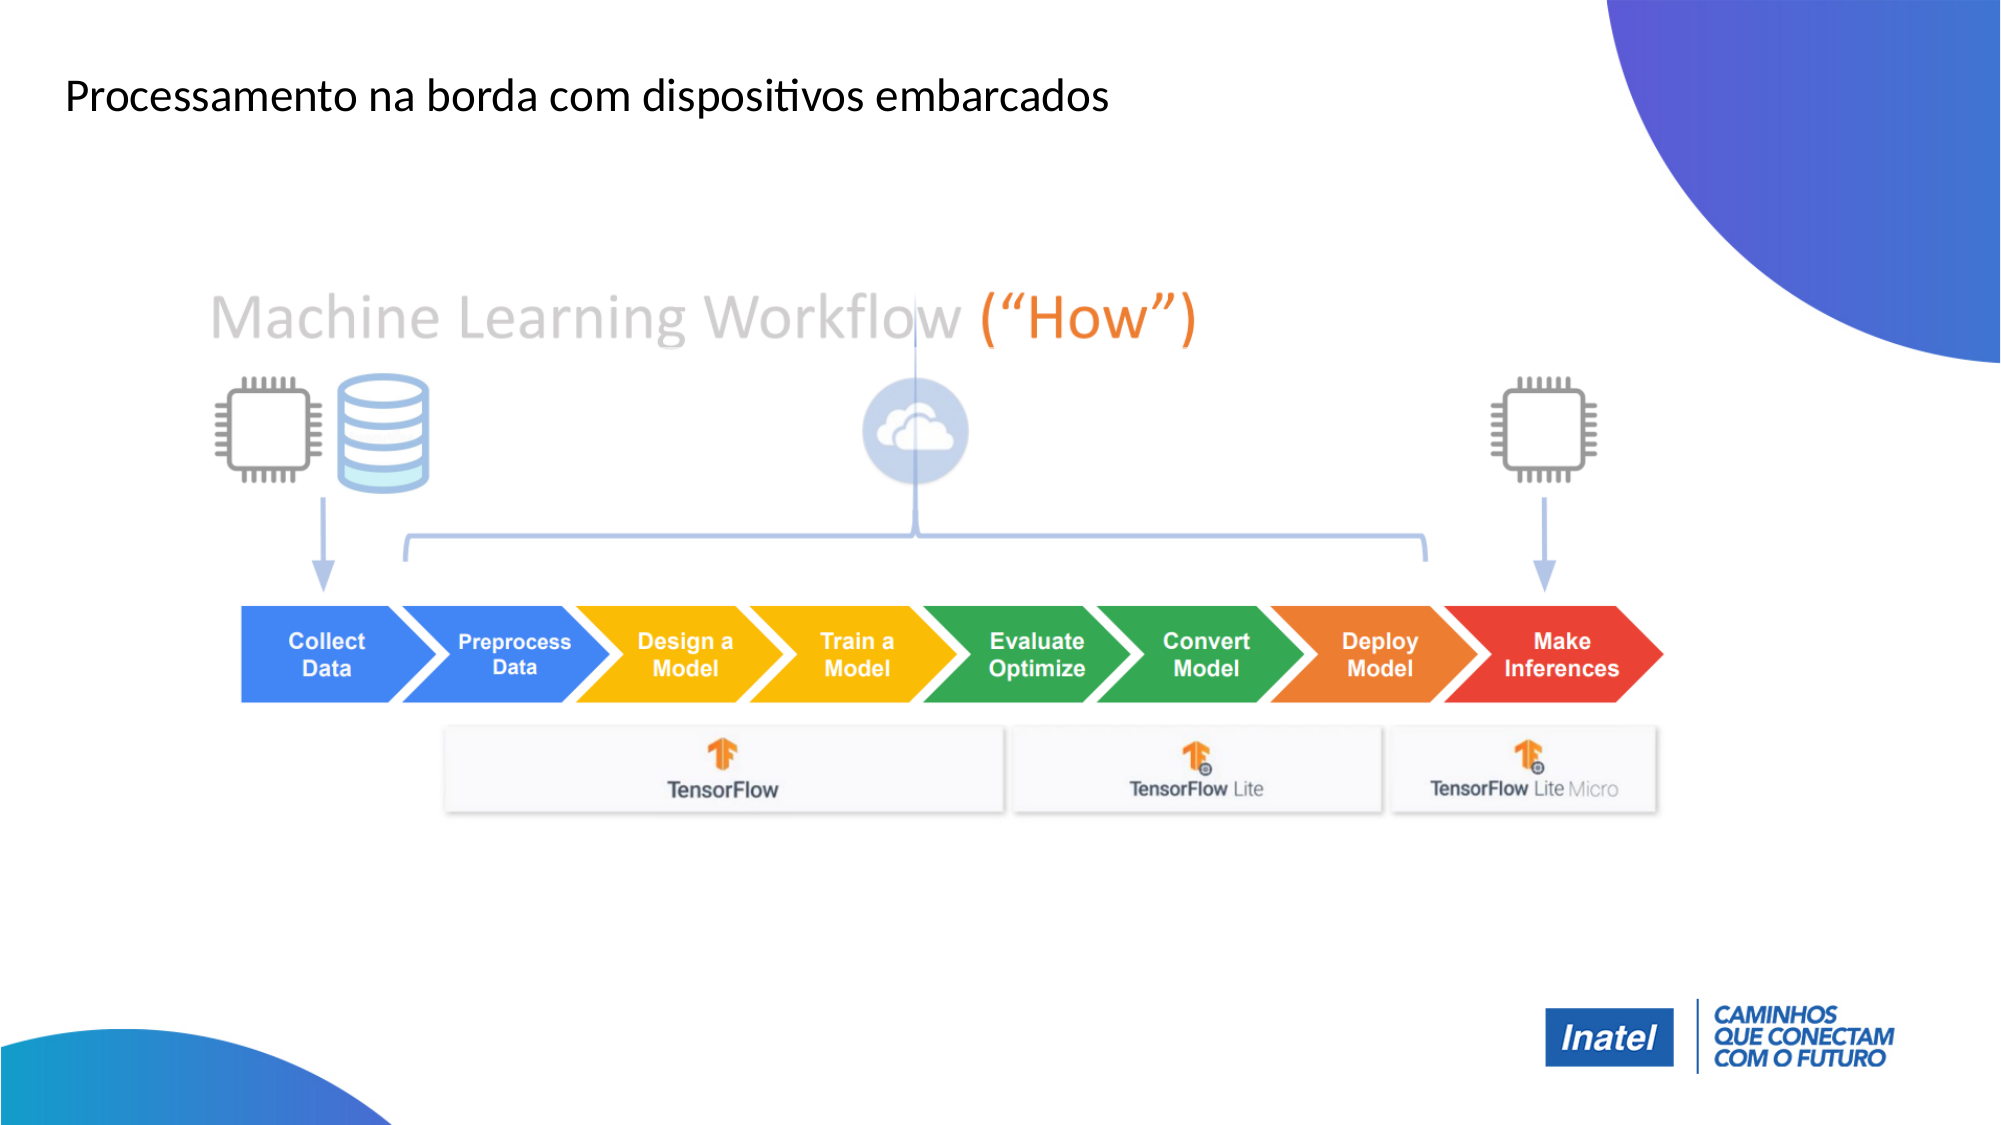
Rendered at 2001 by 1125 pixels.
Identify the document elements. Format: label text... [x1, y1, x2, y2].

picture [0, 0, 2001, 1125]
title Processamento na borda com dispositivos embarcados [50, 30, 1126, 156]
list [199, 260, 1719, 865]
